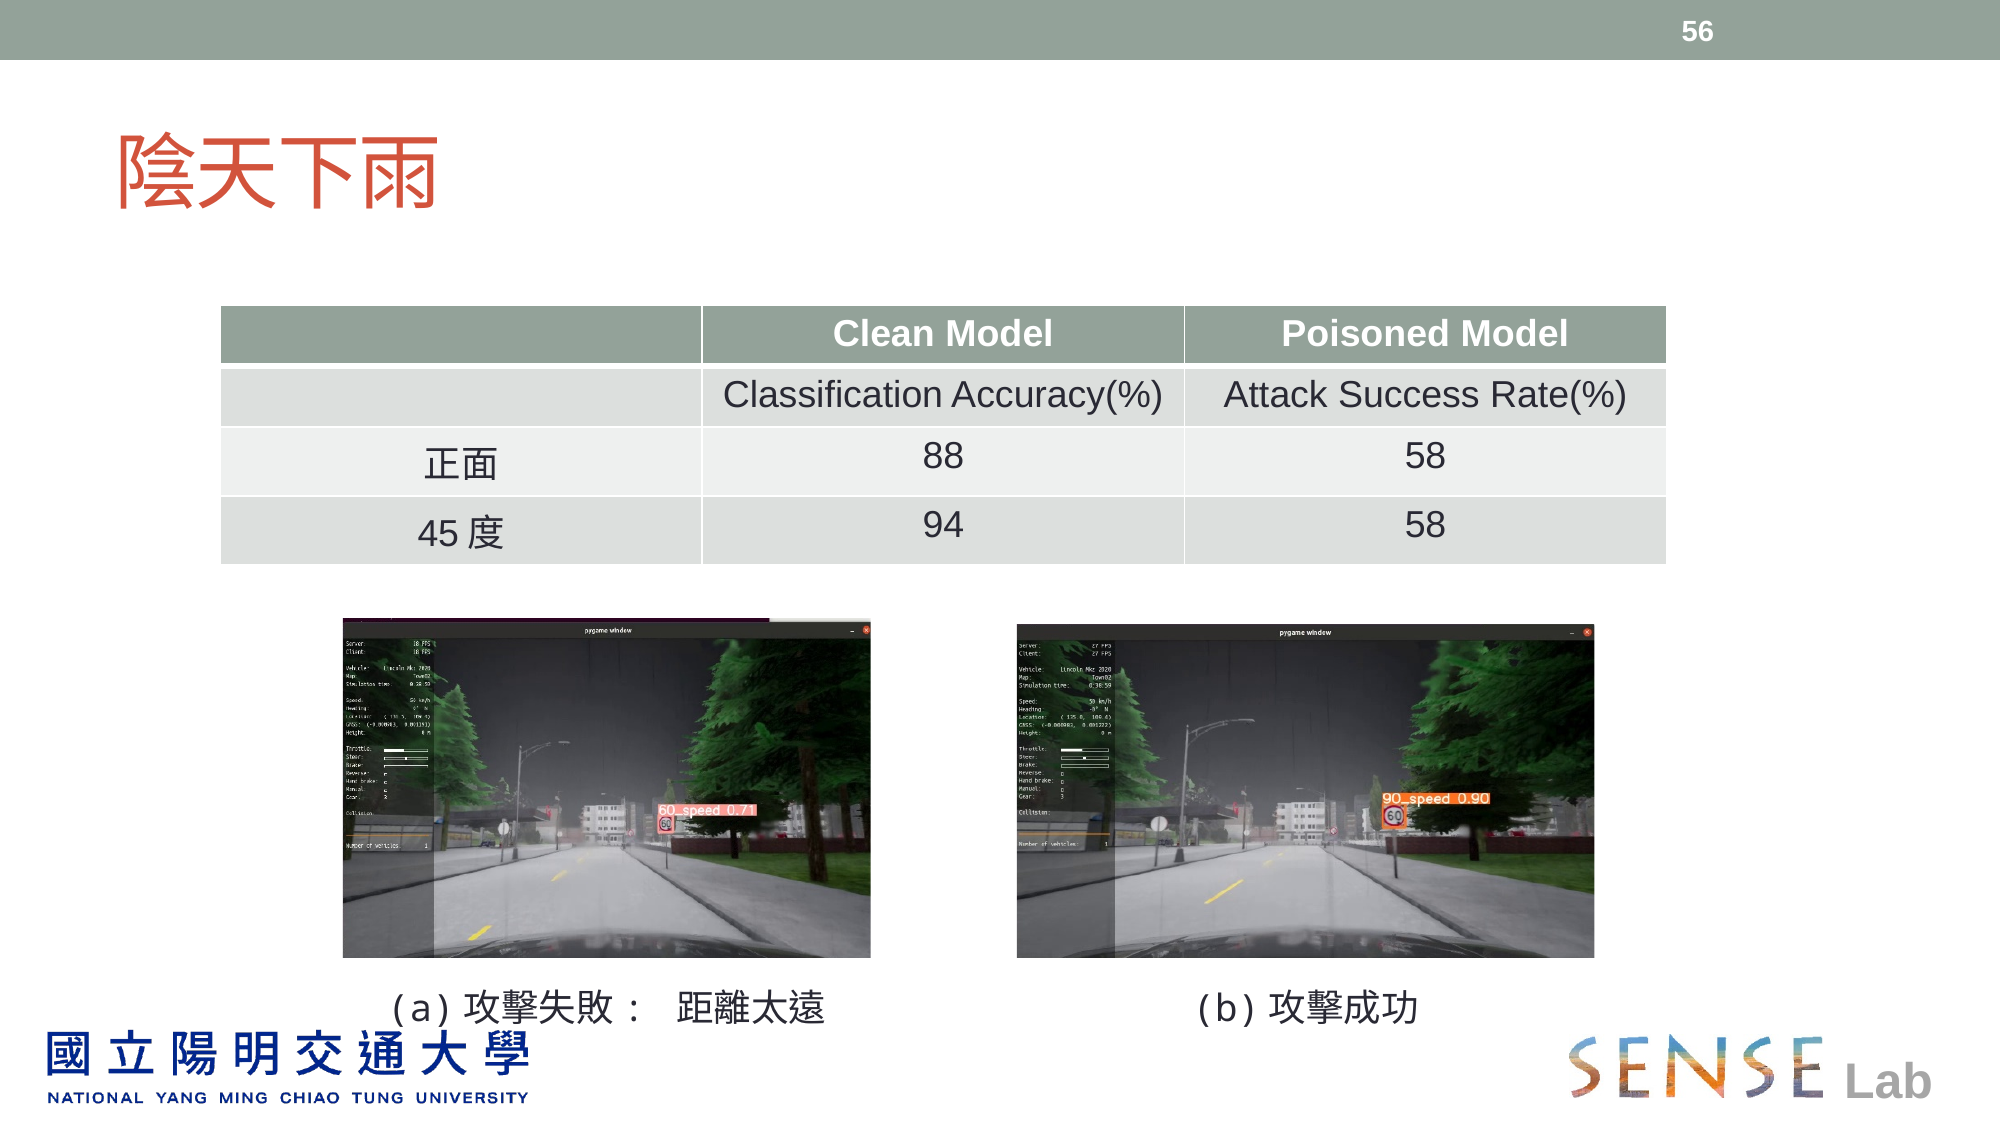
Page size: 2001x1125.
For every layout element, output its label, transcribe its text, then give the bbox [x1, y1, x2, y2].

table_cell 58 [1185, 428, 1666, 495]
table_header Poisoned Model [1185, 306, 1666, 363]
table_cell 88 [703, 428, 1184, 495]
table_header Clean Model [703, 306, 1184, 363]
table_cell 58 [1185, 497, 1666, 564]
table_cell [221, 369, 701, 426]
table_cell 94 [703, 497, 1184, 564]
table_cell Classification Accuracy(%) [703, 369, 1184, 426]
picture [342, 618, 871, 958]
picture [1016, 624, 1595, 958]
picture [1569, 1034, 1823, 1098]
slide_number 56 [1666, 3, 1900, 57]
table_cell Attack Success Rate(%) [1185, 369, 1666, 426]
title 陰天下雨 [99, 87, 1900, 250]
table_cell 正面 [221, 428, 701, 495]
table_cell 45度 [221, 497, 701, 564]
picture [37, 1022, 538, 1110]
text_box (a)攻擊失敗: 距離太遠 [372, 976, 842, 1037]
table_header [221, 306, 701, 363]
text_box (b)攻擊成功 [1177, 976, 1434, 1037]
